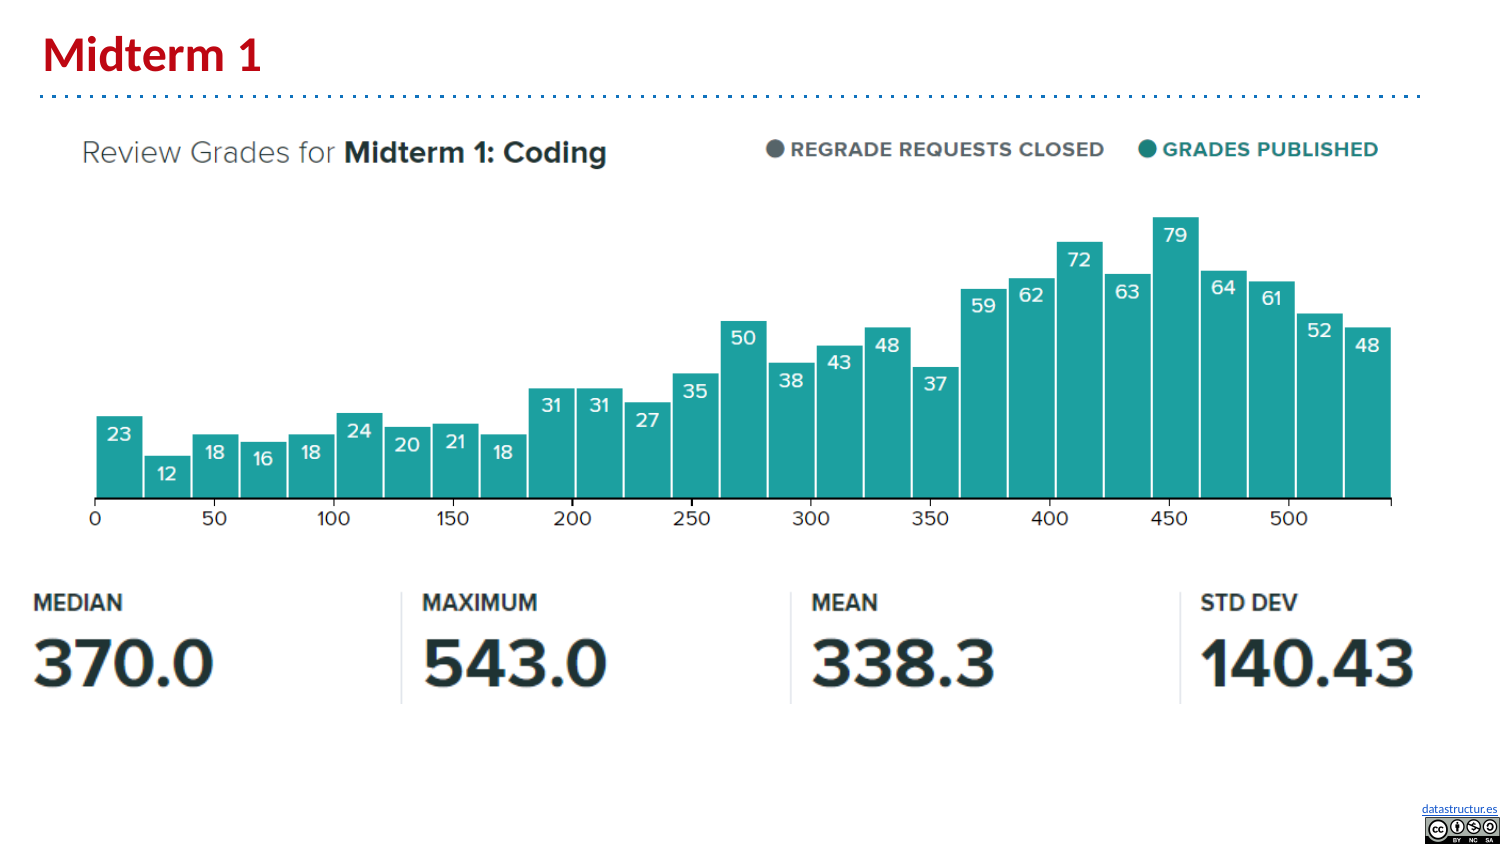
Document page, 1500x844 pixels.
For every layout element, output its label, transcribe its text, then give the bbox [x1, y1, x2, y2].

picture [70, 121, 1410, 551]
picture [1425, 817, 1500, 844]
picture [24, 574, 1430, 704]
title Midterm 1 [27, 15, 1378, 97]
